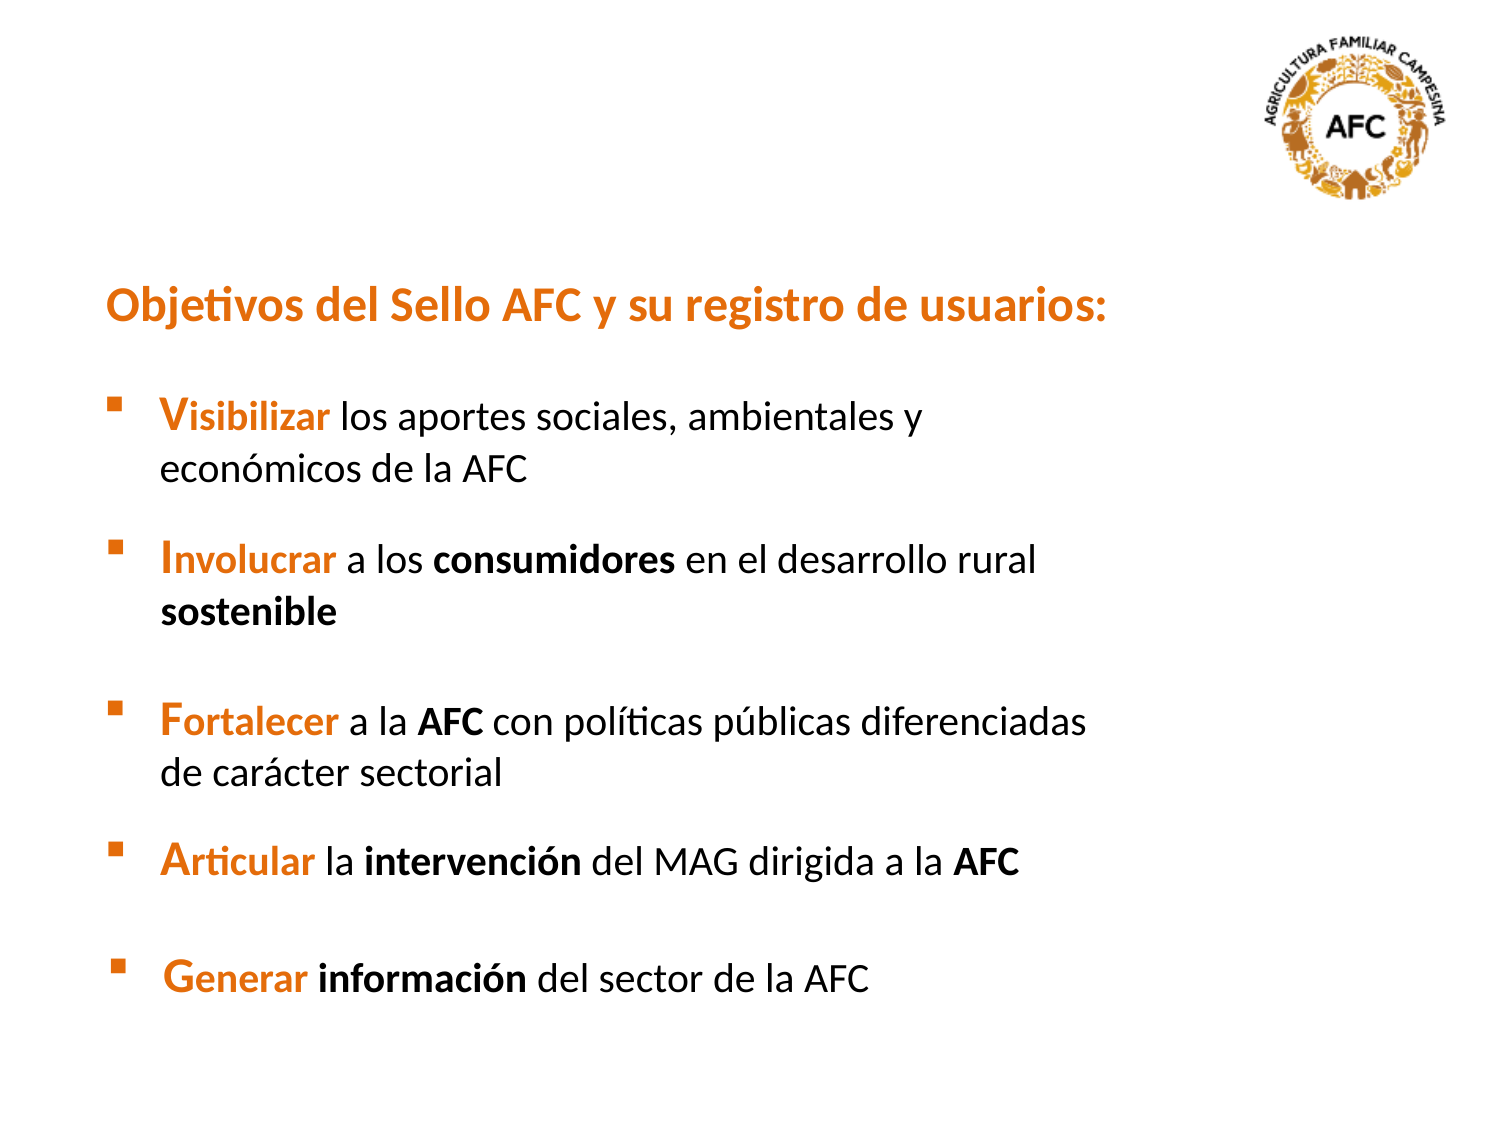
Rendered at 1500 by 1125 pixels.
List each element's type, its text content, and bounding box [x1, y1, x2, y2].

text_box Visibilizar los aportes sociales, ambientales y económicos de la AFC [88, 373, 1128, 499]
text_box Fortalecer a la AFC con políticas públicas diferenciadas de carácter sectorial [89, 677, 1128, 803]
text_box Articular la intervención del MAG dirigida a la AFC [89, 817, 1046, 893]
text_box Involucrar a los consumidores en el desarrollo rural sostenible [89, 516, 1128, 642]
text_box Objetivos del Sello AFC y su registro de usuarios: [92, 264, 1132, 339]
text_box Generar información del sector de la AFC [92, 934, 1030, 1010]
picture [1254, 26, 1457, 206]
